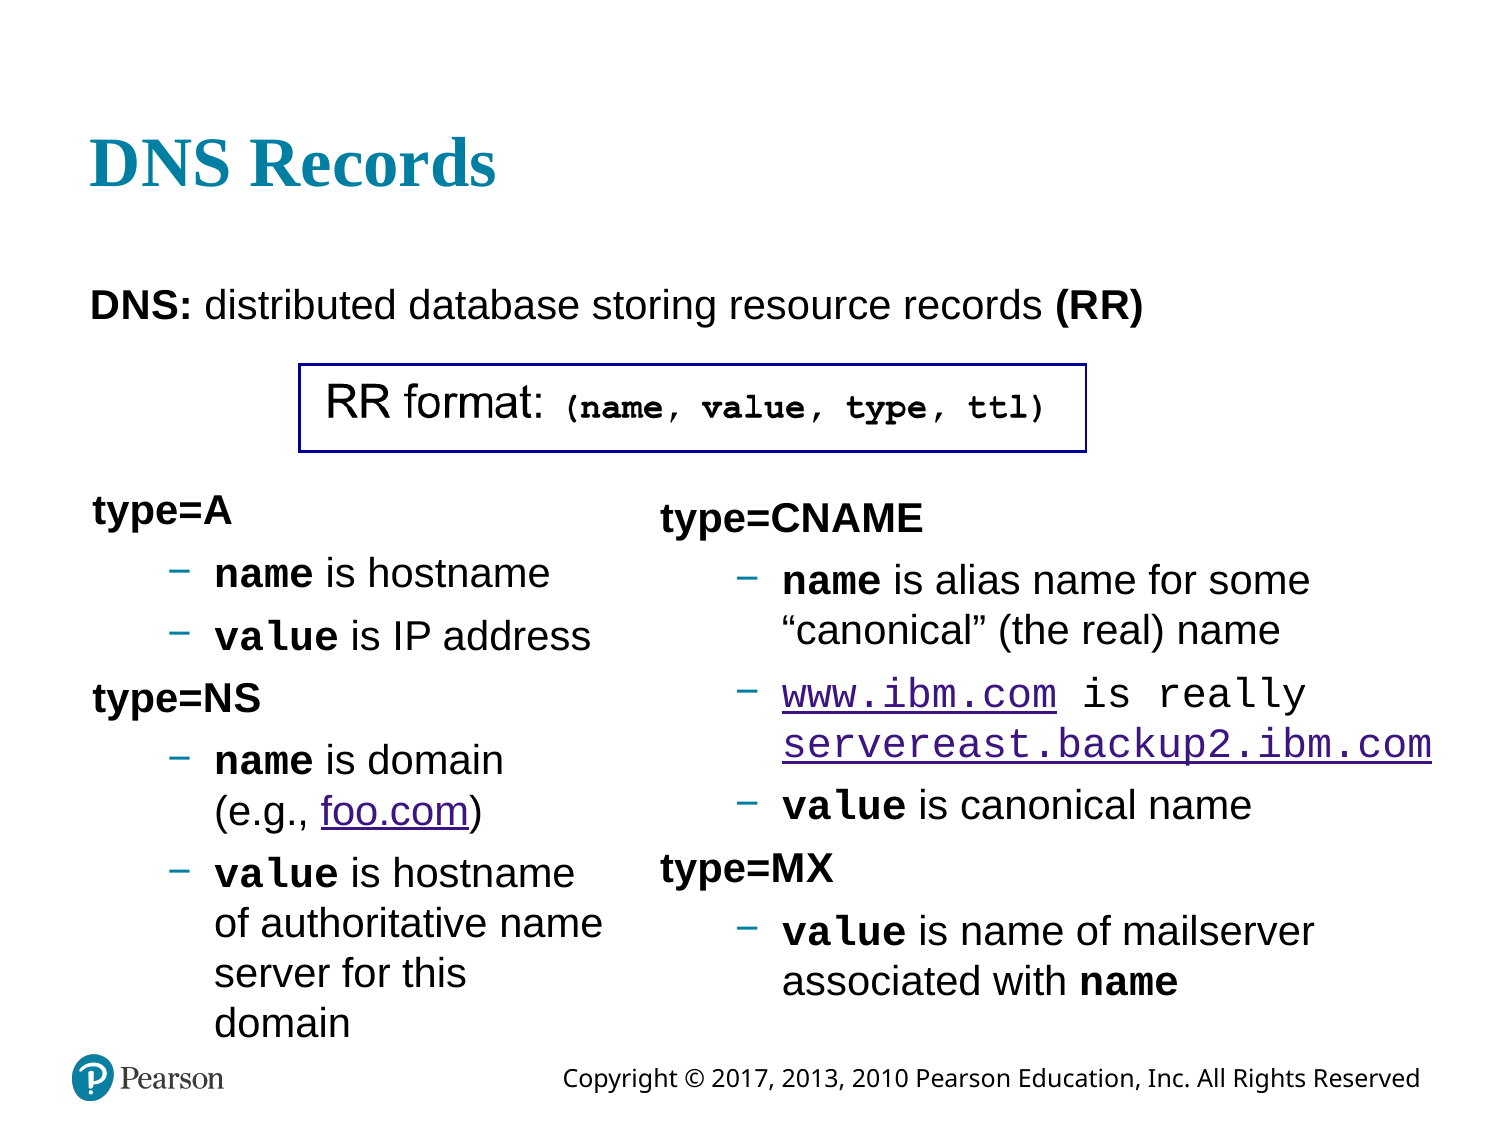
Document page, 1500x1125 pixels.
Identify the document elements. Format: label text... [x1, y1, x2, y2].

picture [98, 1054, 224, 1101]
picture [72, 1054, 88, 1070]
text_box type=A name is hostname value is I P address type=N S name is domain (e.g., foo.com) value is hostname of authoritative name server for this domain [77, 468, 624, 1053]
text_box D N S Records [75, 35, 1425, 216]
picture [72, 1087, 83, 1101]
picture [80, 1063, 106, 1088]
text_box D N S: distributed database storing resource records (R R) [75, 262, 1425, 332]
text_box type=CNAME name is alias name for some “canonical” (the real) name www.ibm.com is really servereast.backup2.ibm.com value is canonical name type=M X value is name of mailserver associated with name [645, 475, 1448, 1015]
picture [287, 358, 1087, 456]
